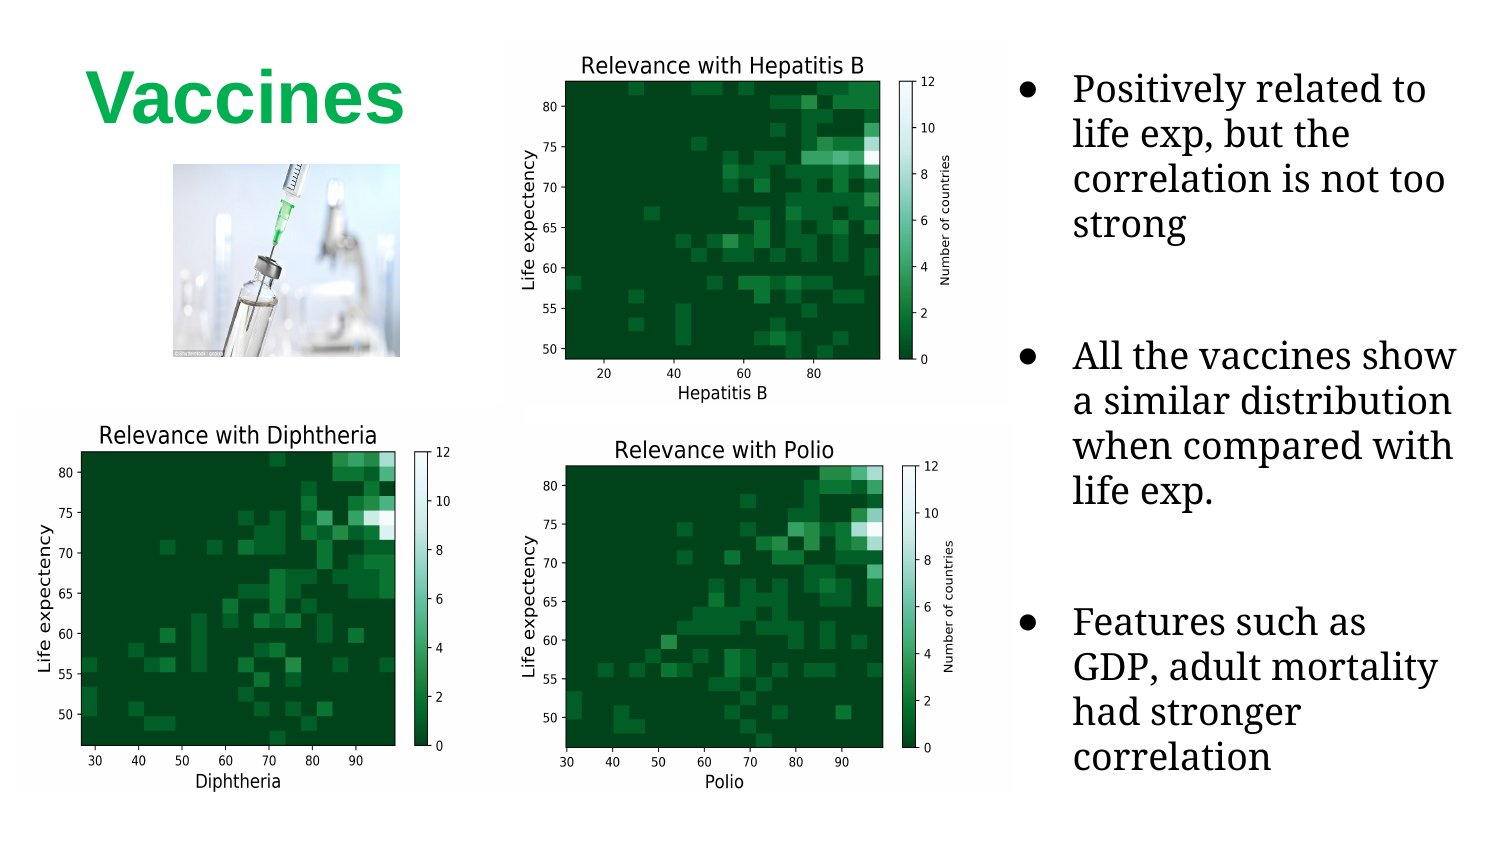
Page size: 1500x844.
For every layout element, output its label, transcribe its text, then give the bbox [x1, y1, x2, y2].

text_box Positively related to life exp, but the correlation is not too strong All the vaccines show a similar distribution when compared with life exp. Features such as GDP, adult mortality had stronger correlation [982, 0, 1476, 844]
picture [173, 164, 400, 357]
text_box Vaccines [53, 41, 439, 147]
picture [18, 37, 1013, 794]
